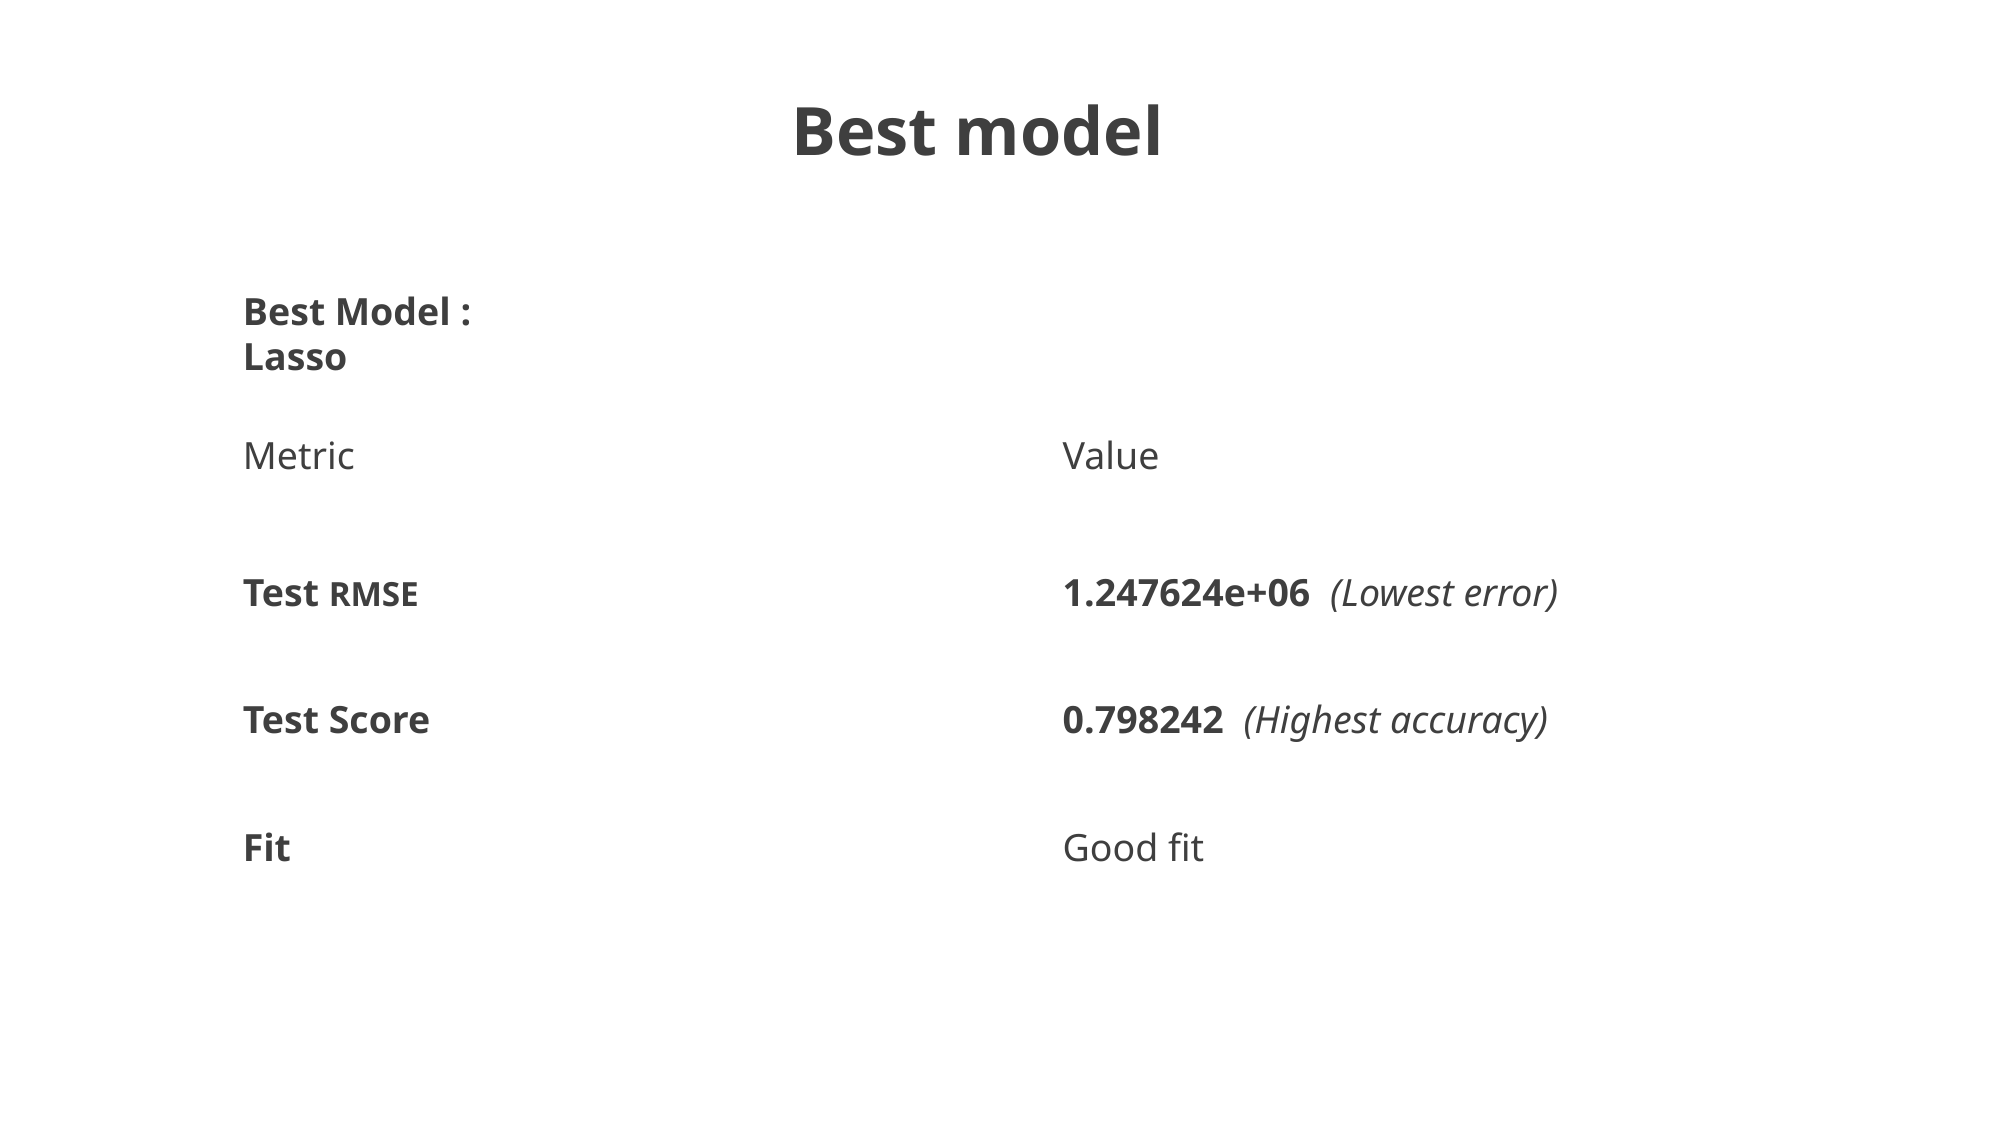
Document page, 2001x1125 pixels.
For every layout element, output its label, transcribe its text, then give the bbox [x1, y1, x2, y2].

table_cell Good fit [1048, 783, 1889, 911]
table_cell Fit [228, 783, 1048, 911]
table_cell 0.798242 (Highest accuracy) [1048, 656, 1889, 783]
table_cell Test Score [228, 656, 1048, 783]
text_box Best model [776, 81, 1440, 177]
text_box Best Model : Lasso [227, 280, 606, 386]
table_header Value [1048, 382, 1889, 528]
table_cell Test RMSE [228, 528, 1048, 656]
table_cell 1.247624e+06 (Lowest error) [1048, 528, 1889, 656]
table_header Metric [228, 382, 1048, 528]
